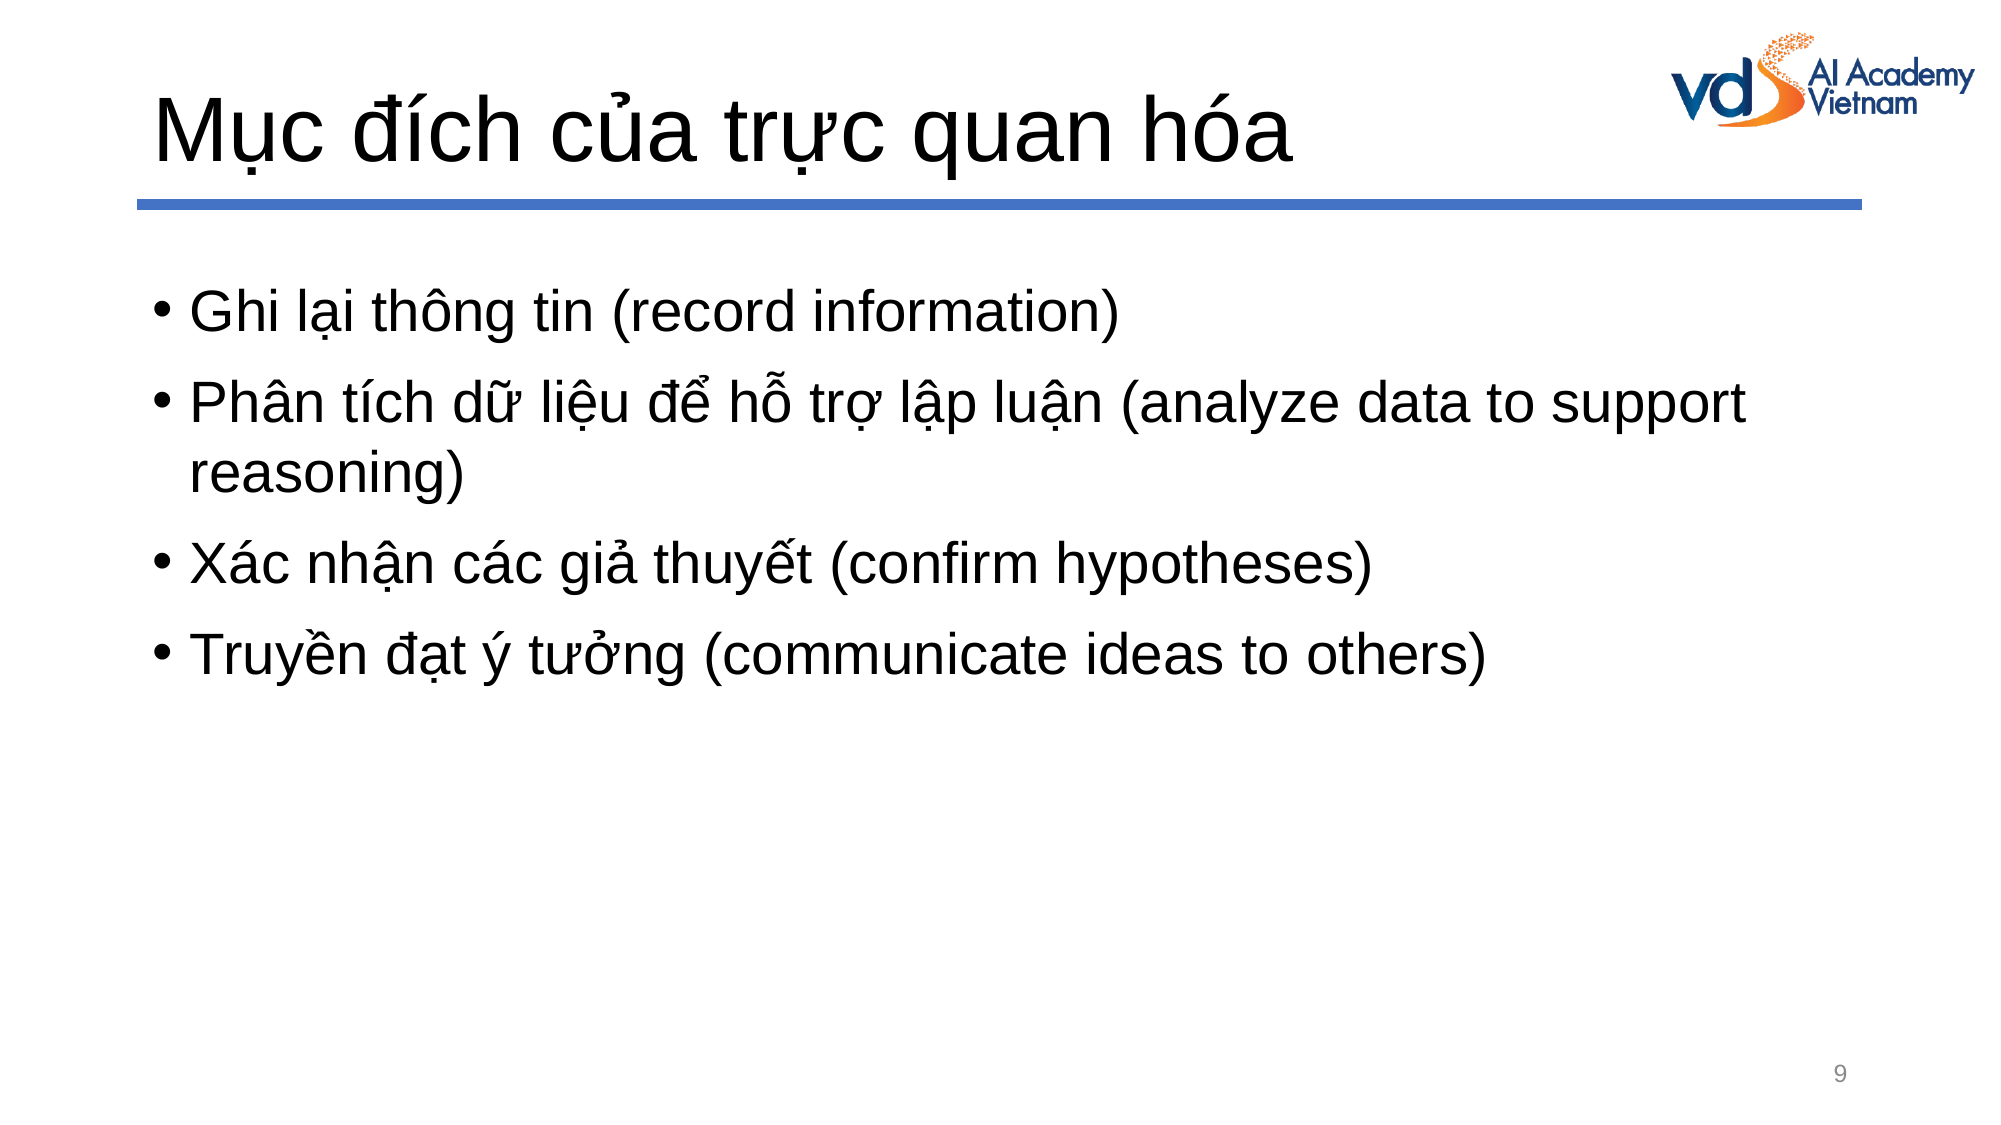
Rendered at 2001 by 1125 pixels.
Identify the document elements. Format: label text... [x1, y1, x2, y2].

list Ghi lại thông tin (record information) Phân tích dữ liệu để hỗ trợ lập luận (analyze data to support reasoning) Xác nhận các giả thuyết (confirm hypotheses) Truyền đạt ý tưởng (communicate ideas to others) [137, 265, 1863, 1014]
picture [1671, 32, 1975, 127]
slide_number 9 [1412, 1042, 1863, 1103]
title Mục đích của trực quan hóa [137, 59, 1863, 204]
